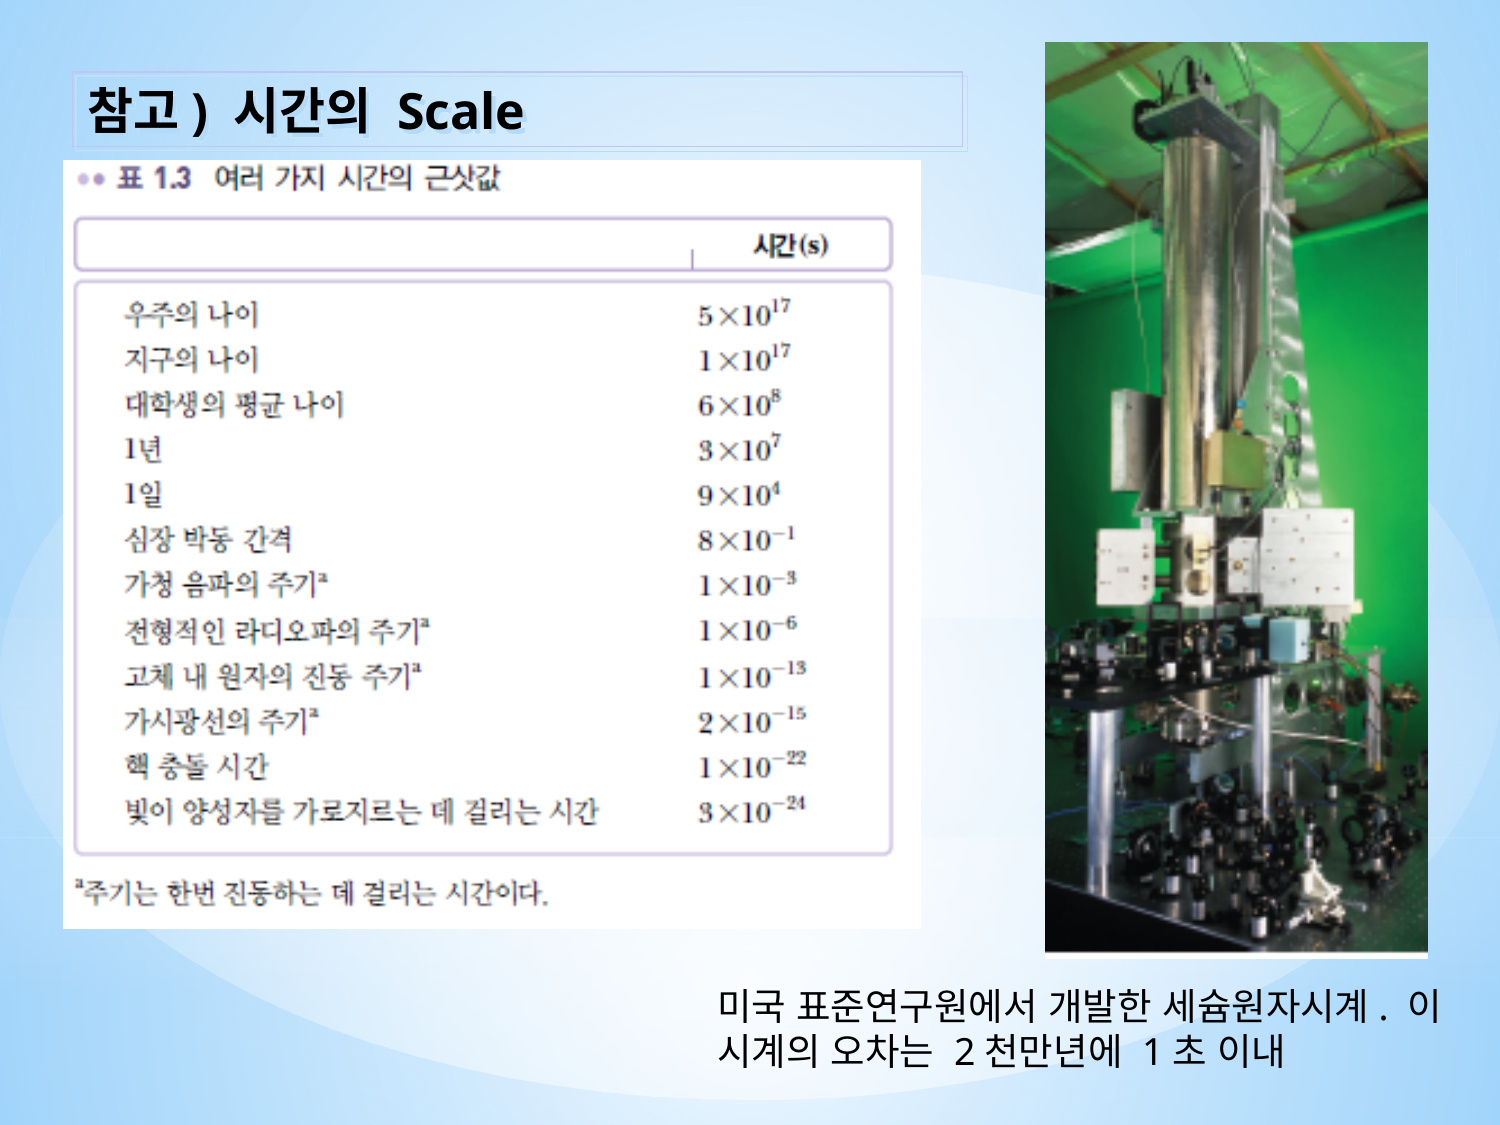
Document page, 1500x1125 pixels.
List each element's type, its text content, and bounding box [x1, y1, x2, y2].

picture [63, 160, 922, 929]
text_box 참고) 시간의 Scale [72, 71, 963, 147]
text_box 미국 표준연구원에서 개발한 세슘원자시계. 이 시계의 오차는 2천만년에 1초 이내 [702, 975, 1467, 1081]
picture [1045, 42, 1428, 959]
